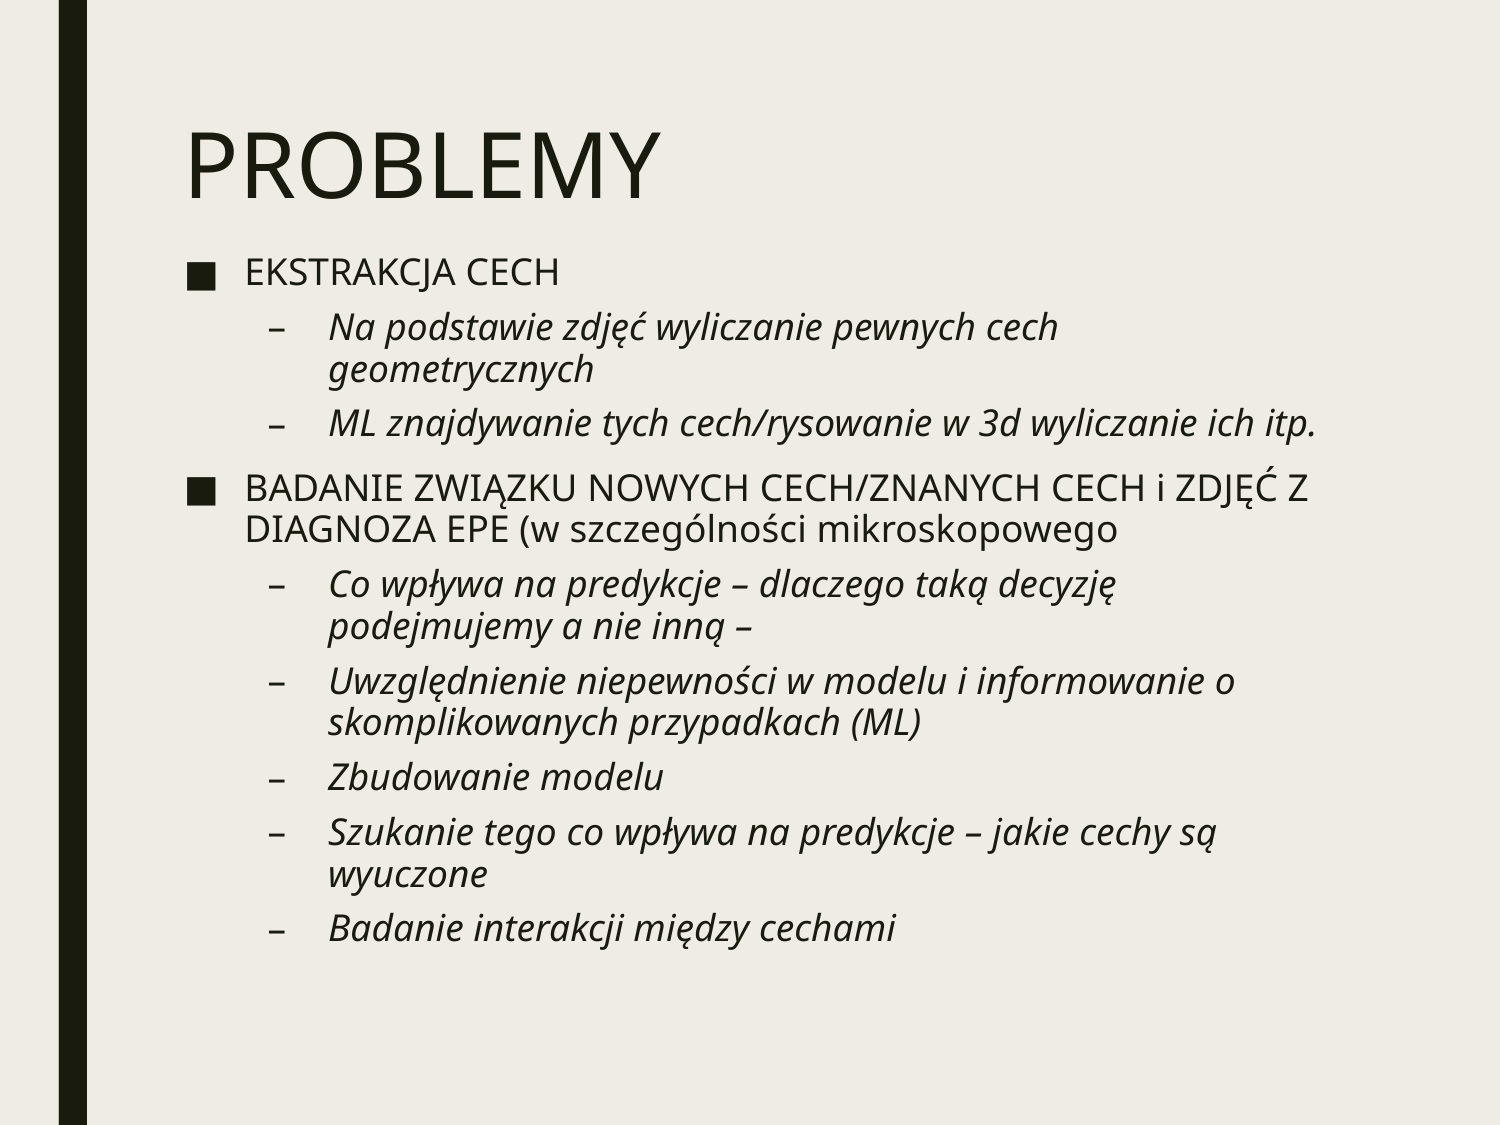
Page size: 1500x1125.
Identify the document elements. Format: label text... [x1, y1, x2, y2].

title PROBLEMY [168, 112, 1351, 244]
list EKSTRAKCJA CECH Na podstawie zdjęć wyliczanie pewnych cech geometrycznych ML znajdywanie tych cech/rysowanie w 3d wyliczanie ich itp. BADANIE ZWIĄZKU NOWYCH CECH/ZNANYCH CECH i ZDJĘĆ Z DIAGNOZA EPE (w szczególności mikroskopowego Co wpływa na predykcje – dlaczego taką decyzję podejmujemy a nie inną – Uwzględnienie niepewności w modelu i informowanie o skomplikowanych przypadkach (ML) Zbudowanie modelu Szukanie tego co wpływa na predykcje – jakie cechy są wyuczone Badanie interakcji między cechami [168, 244, 1351, 963]
